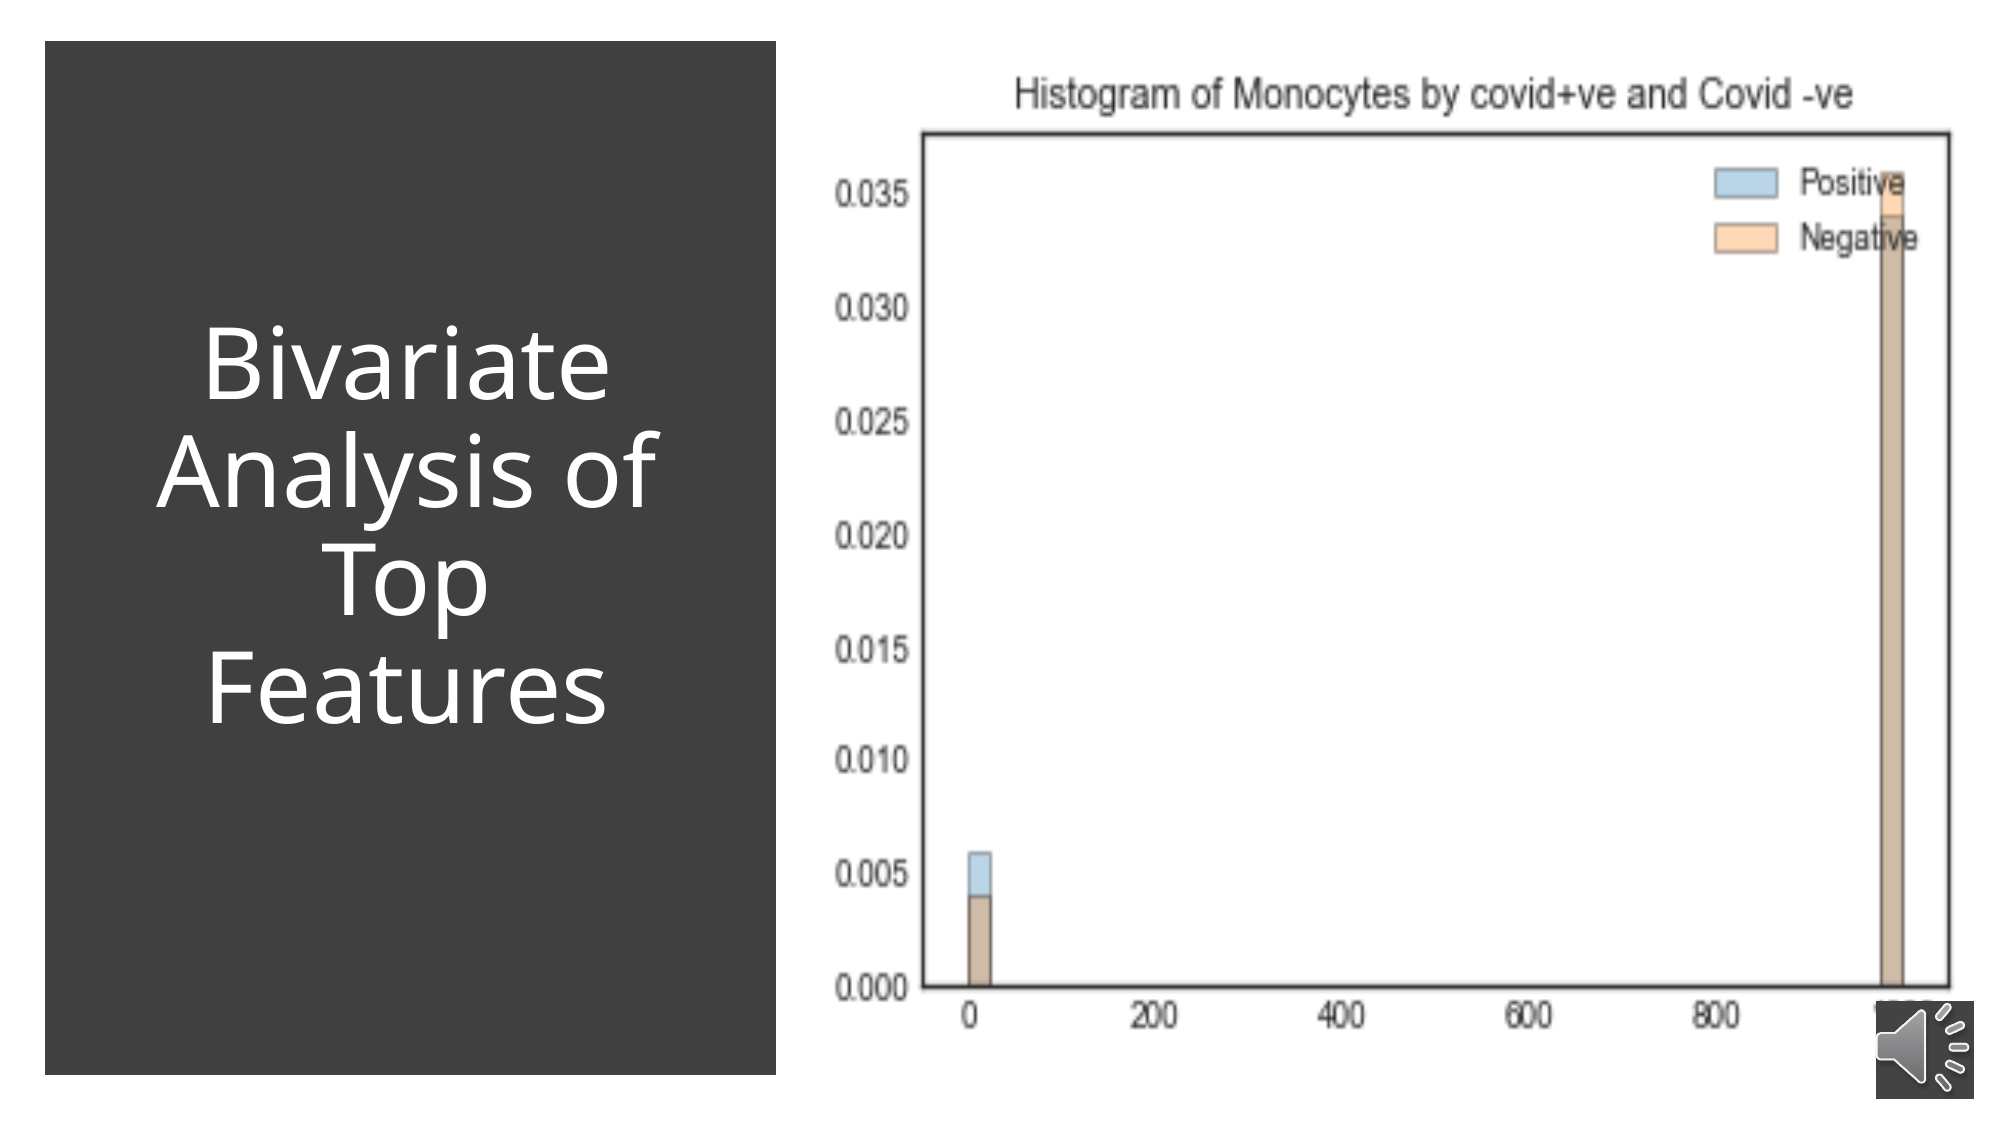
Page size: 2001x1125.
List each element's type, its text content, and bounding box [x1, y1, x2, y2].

title Bivariate Analysis of Top Features [121, 121, 693, 936]
text_box [54, 50, 767, 1066]
picture [812, 51, 1975, 1100]
